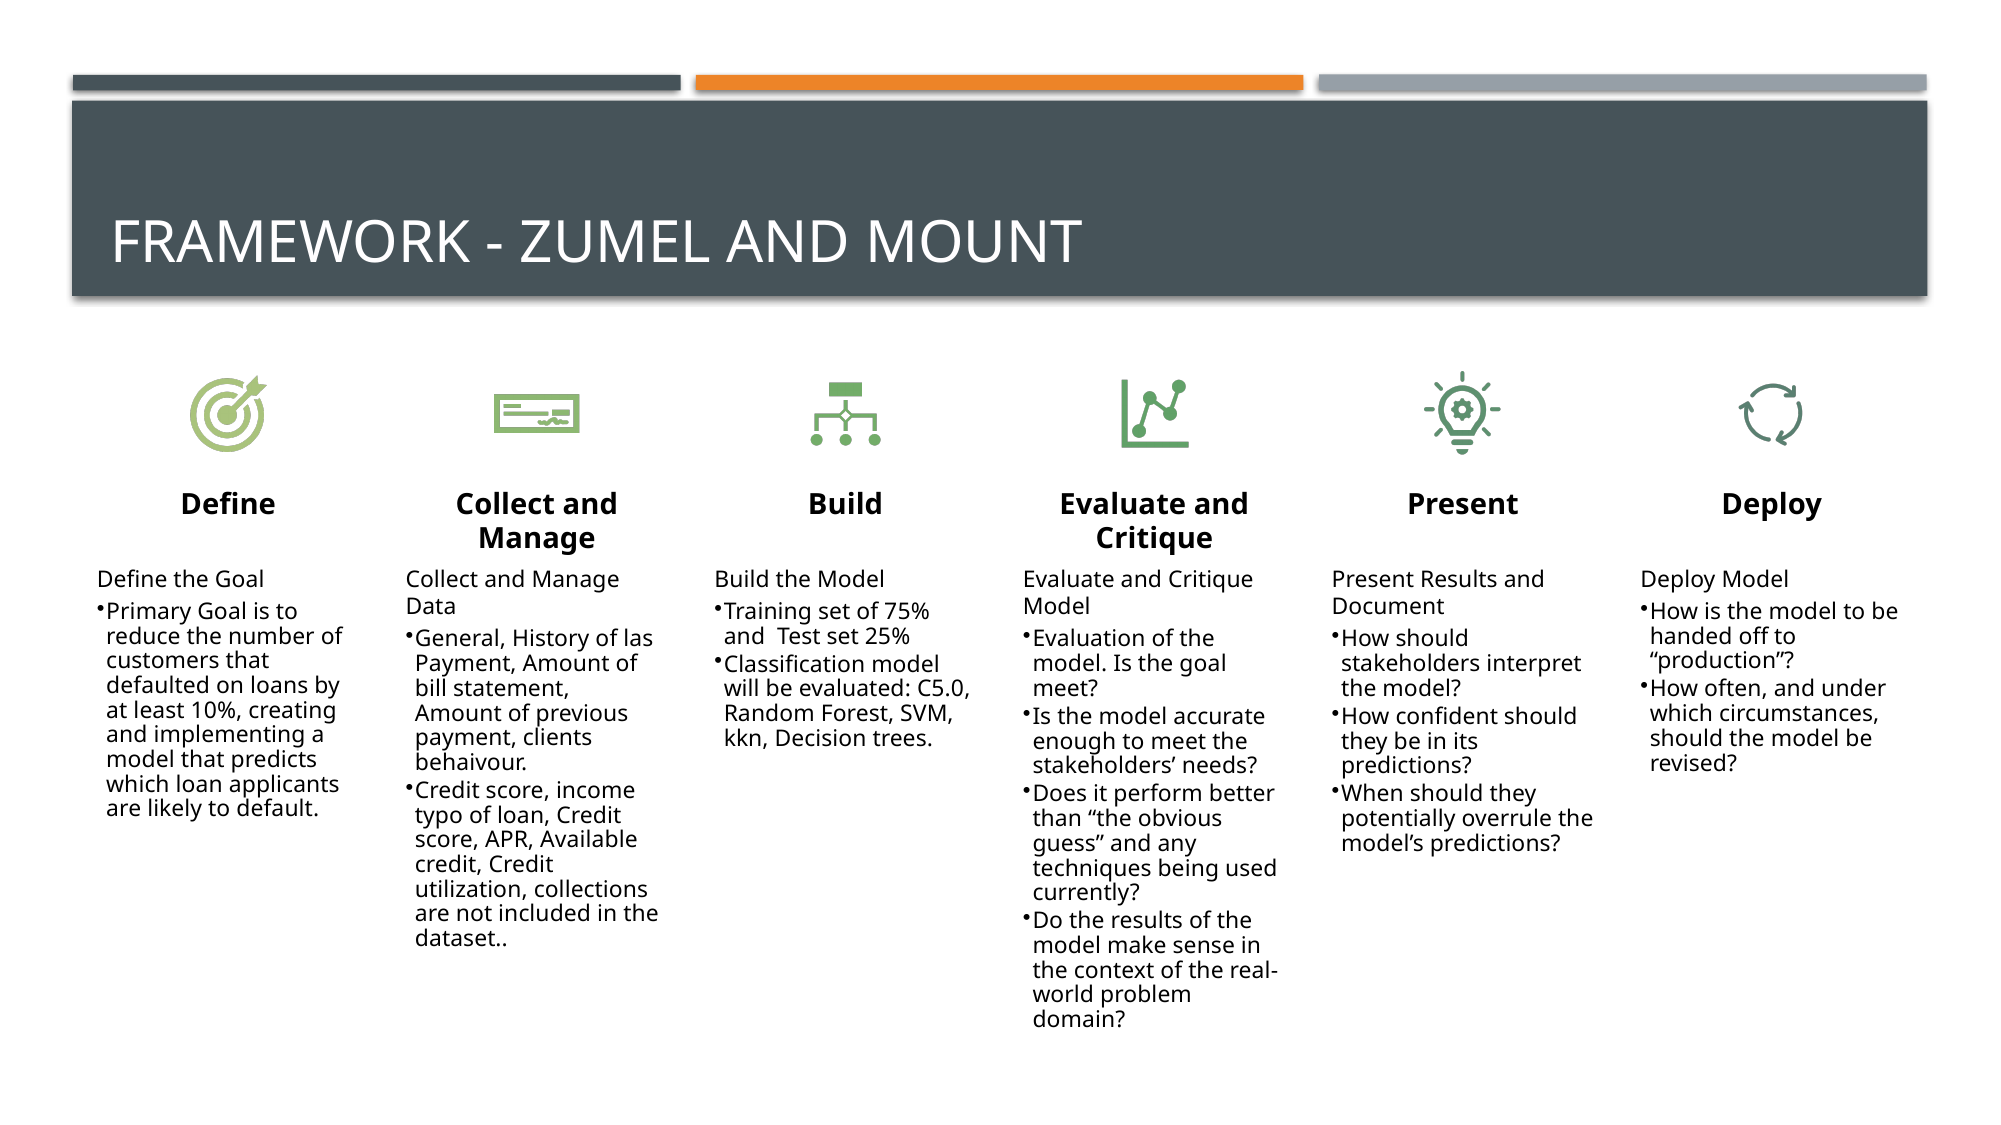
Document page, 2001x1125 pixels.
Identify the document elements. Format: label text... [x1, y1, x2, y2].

title Framework - Zumel and Mount [95, 115, 1905, 282]
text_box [94, 357, 1906, 962]
